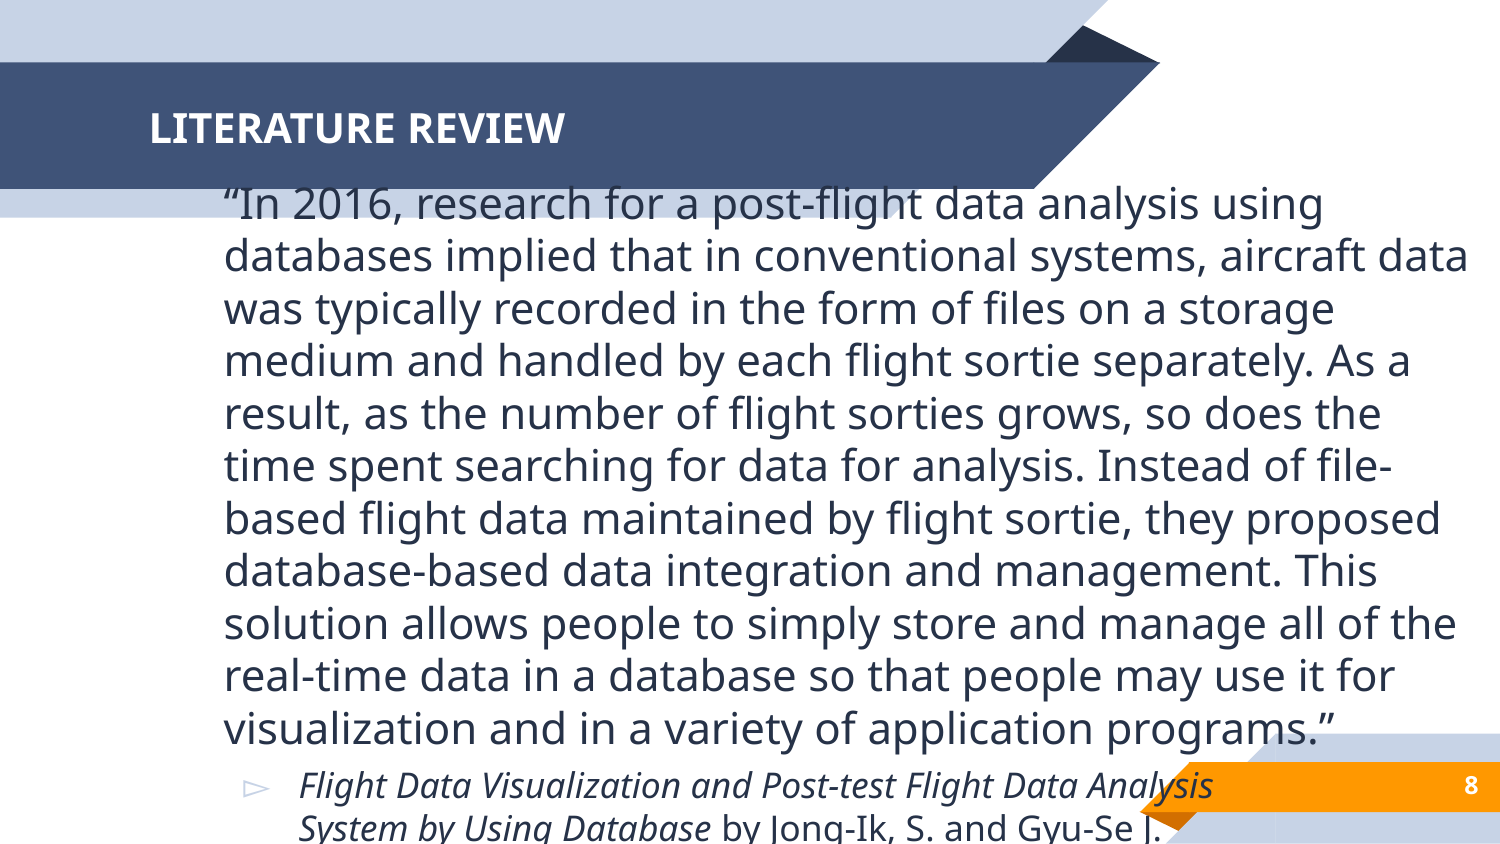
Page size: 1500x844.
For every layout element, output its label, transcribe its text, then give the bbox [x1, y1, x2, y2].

title LITERATURE REVIEW [133, 64, 1035, 190]
slide_number ‹#› [1249, 760, 1494, 813]
list “In 2016, research for a post-flight data analysis using databases implied that in conventional systems, aircraft data was typically recorded in the form of files on a storage medium and handled by each flight sortie separately. As a result, as the number of flight sorties grows, so does the time spent searching for data for analysis. Instead of file-based flight data maintained by flight sortie, they proposed database-based data integration and management. This solution allows people to simply store and manage all of the real-time data in a database so that people may use it for visualization and in a variety of application programs.” Flight Data Visualization and Post-test Flight Data Analysis System by Using Database by Jong-Ik, S. and Gyu-Se J. [133, 253, 1494, 770]
